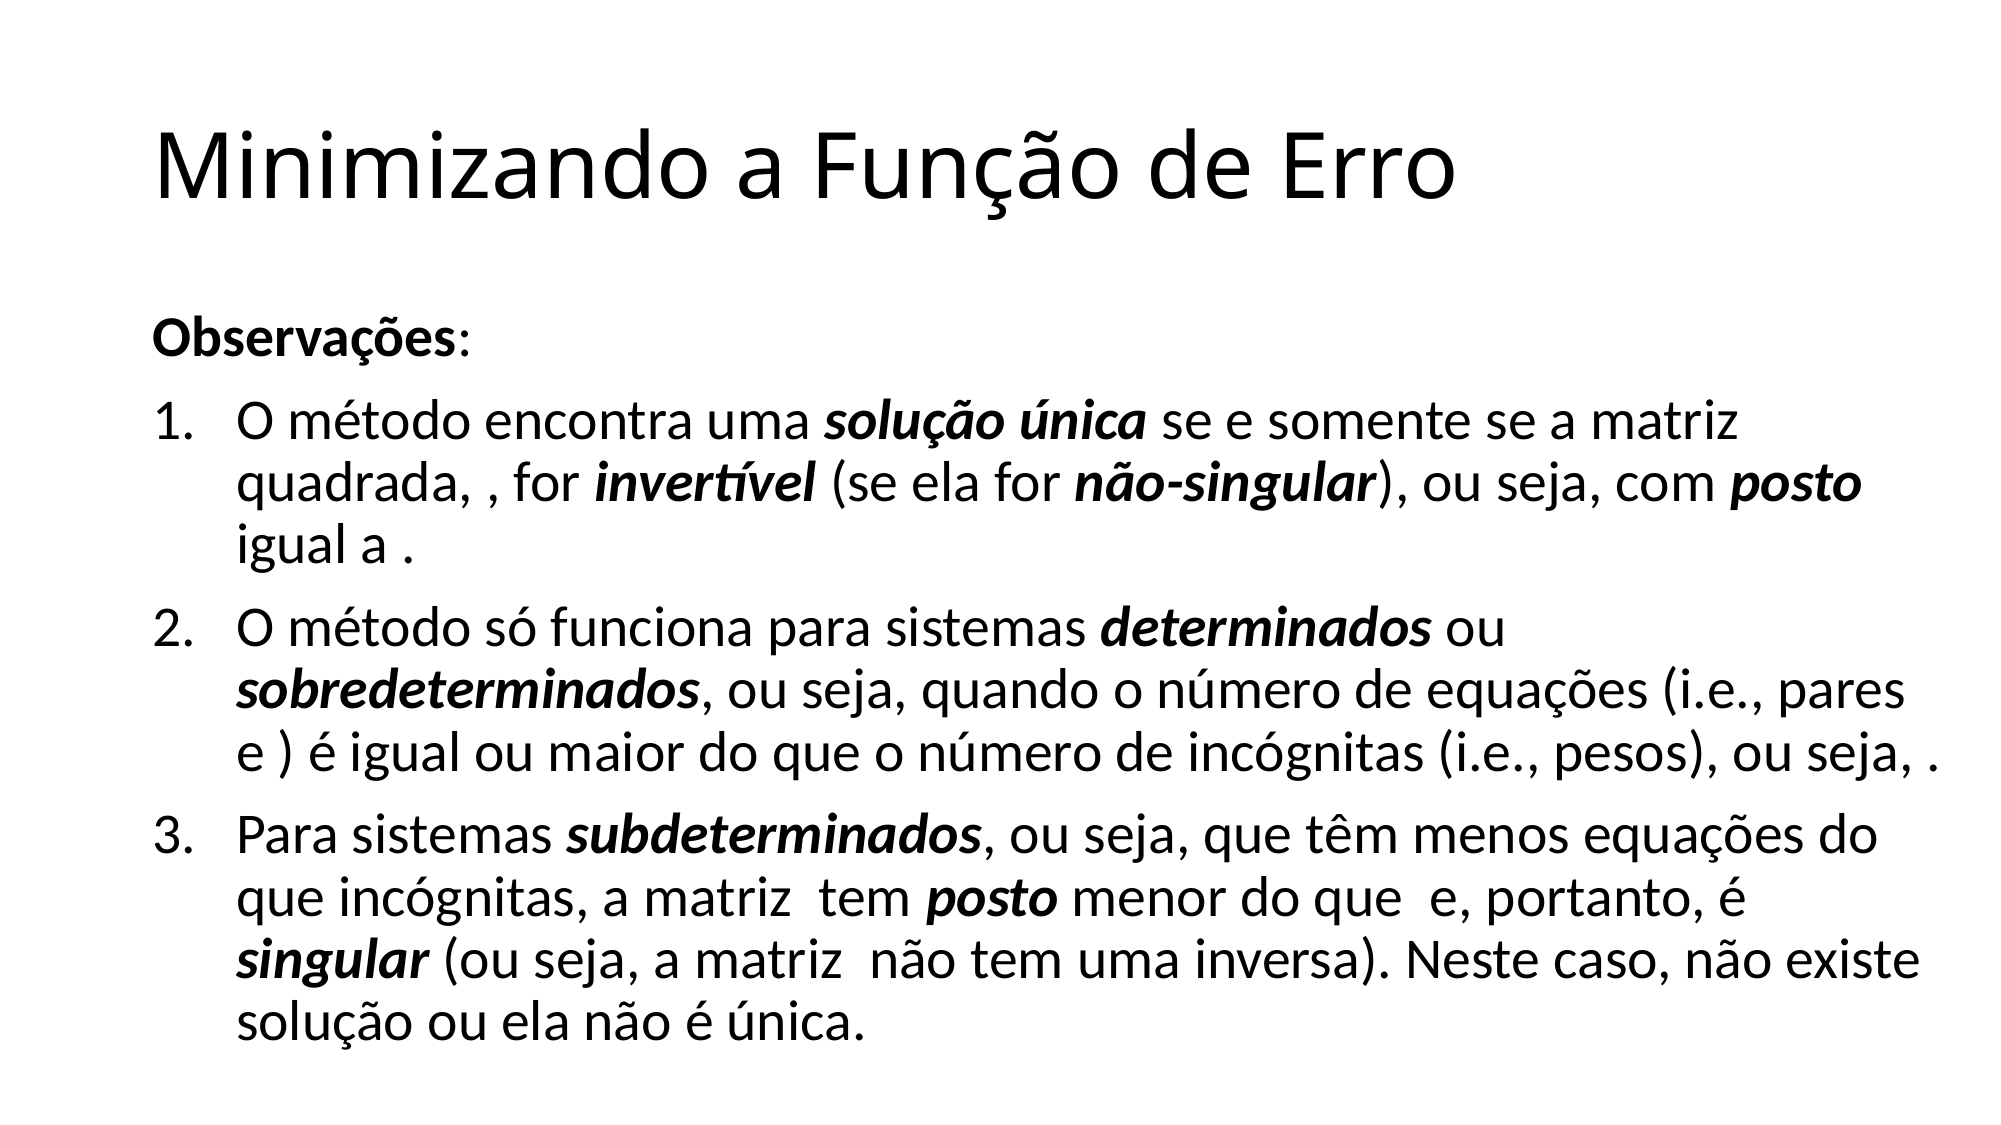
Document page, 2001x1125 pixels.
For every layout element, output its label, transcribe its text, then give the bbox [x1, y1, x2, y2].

title Minimizando a Função de Erro [137, 59, 1863, 278]
